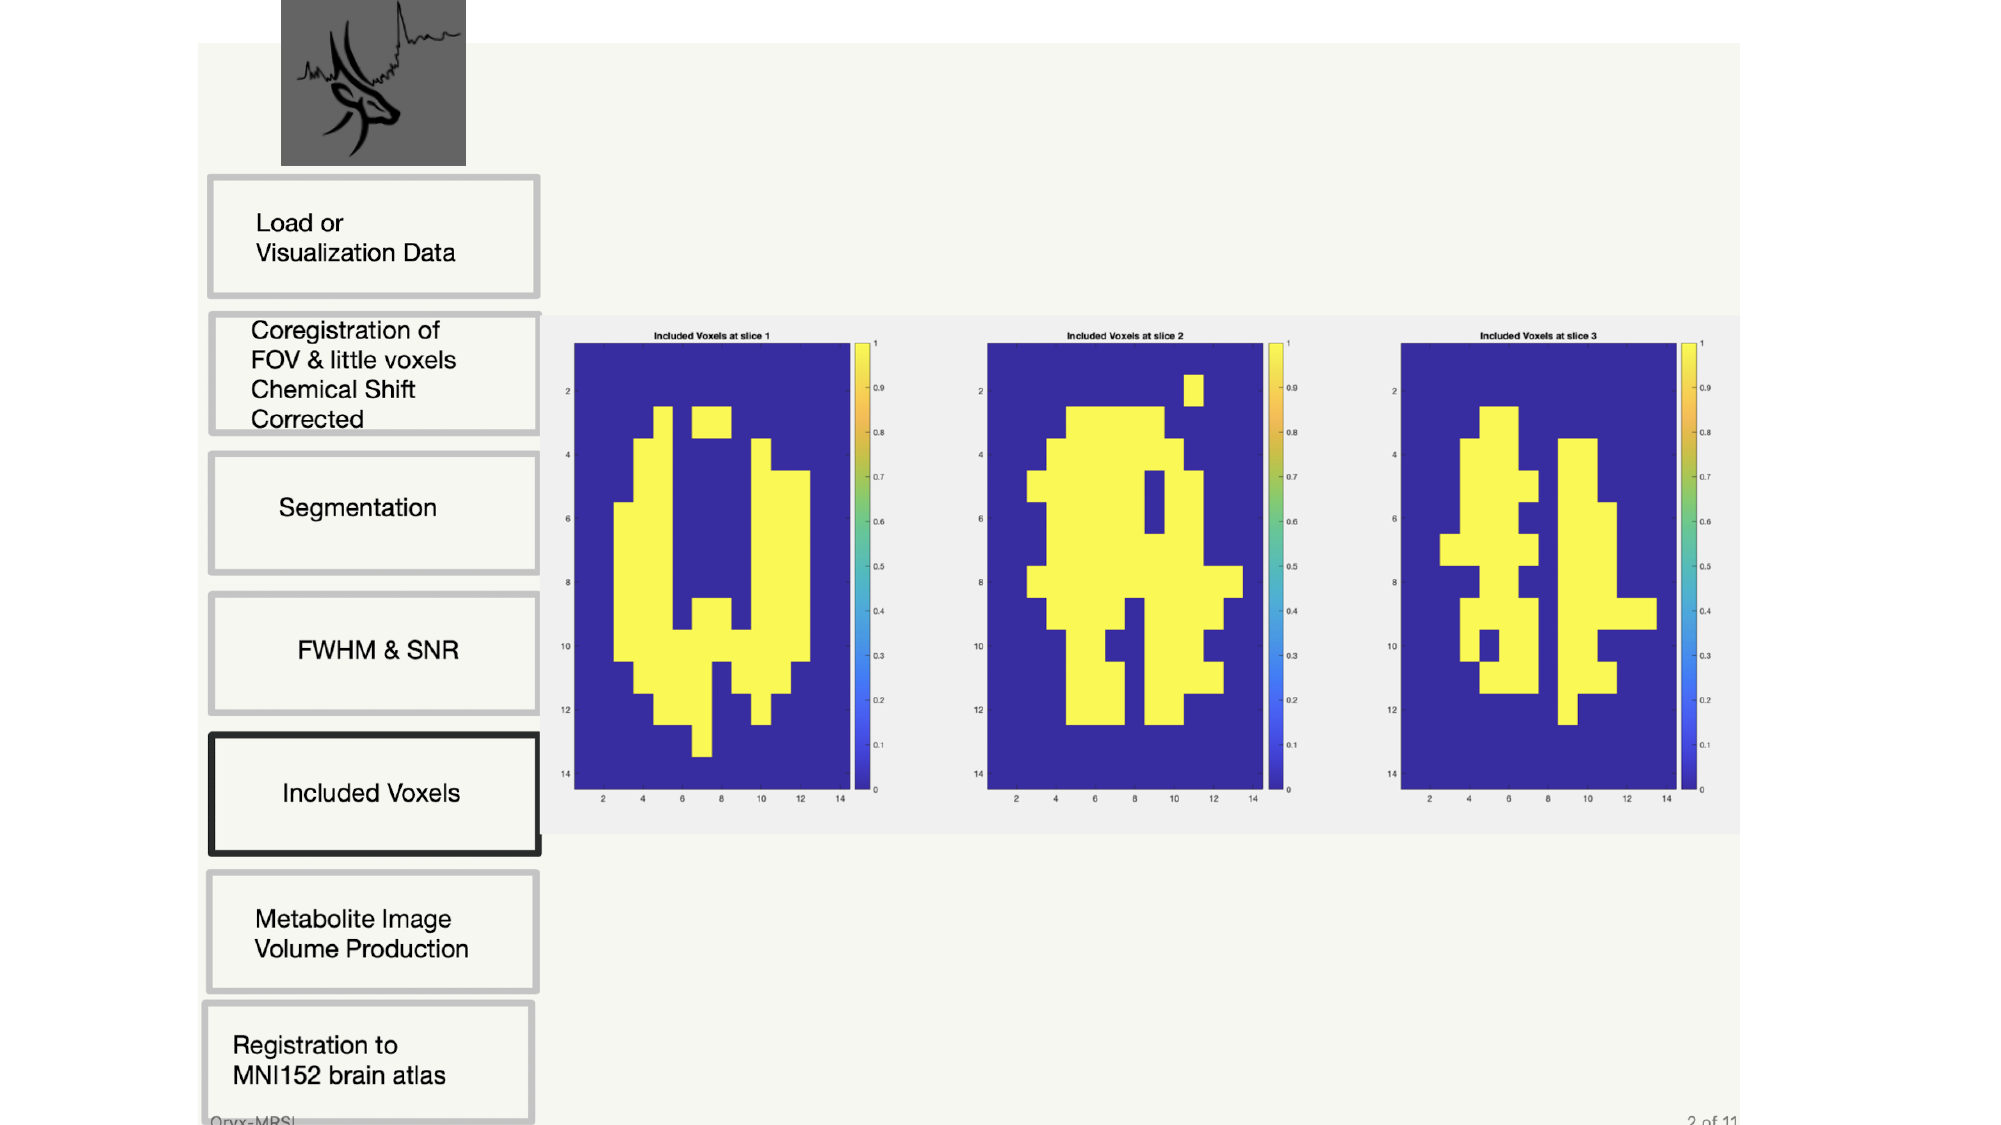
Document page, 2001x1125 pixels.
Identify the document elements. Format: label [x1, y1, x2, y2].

picture [198, 0, 1740, 1125]
